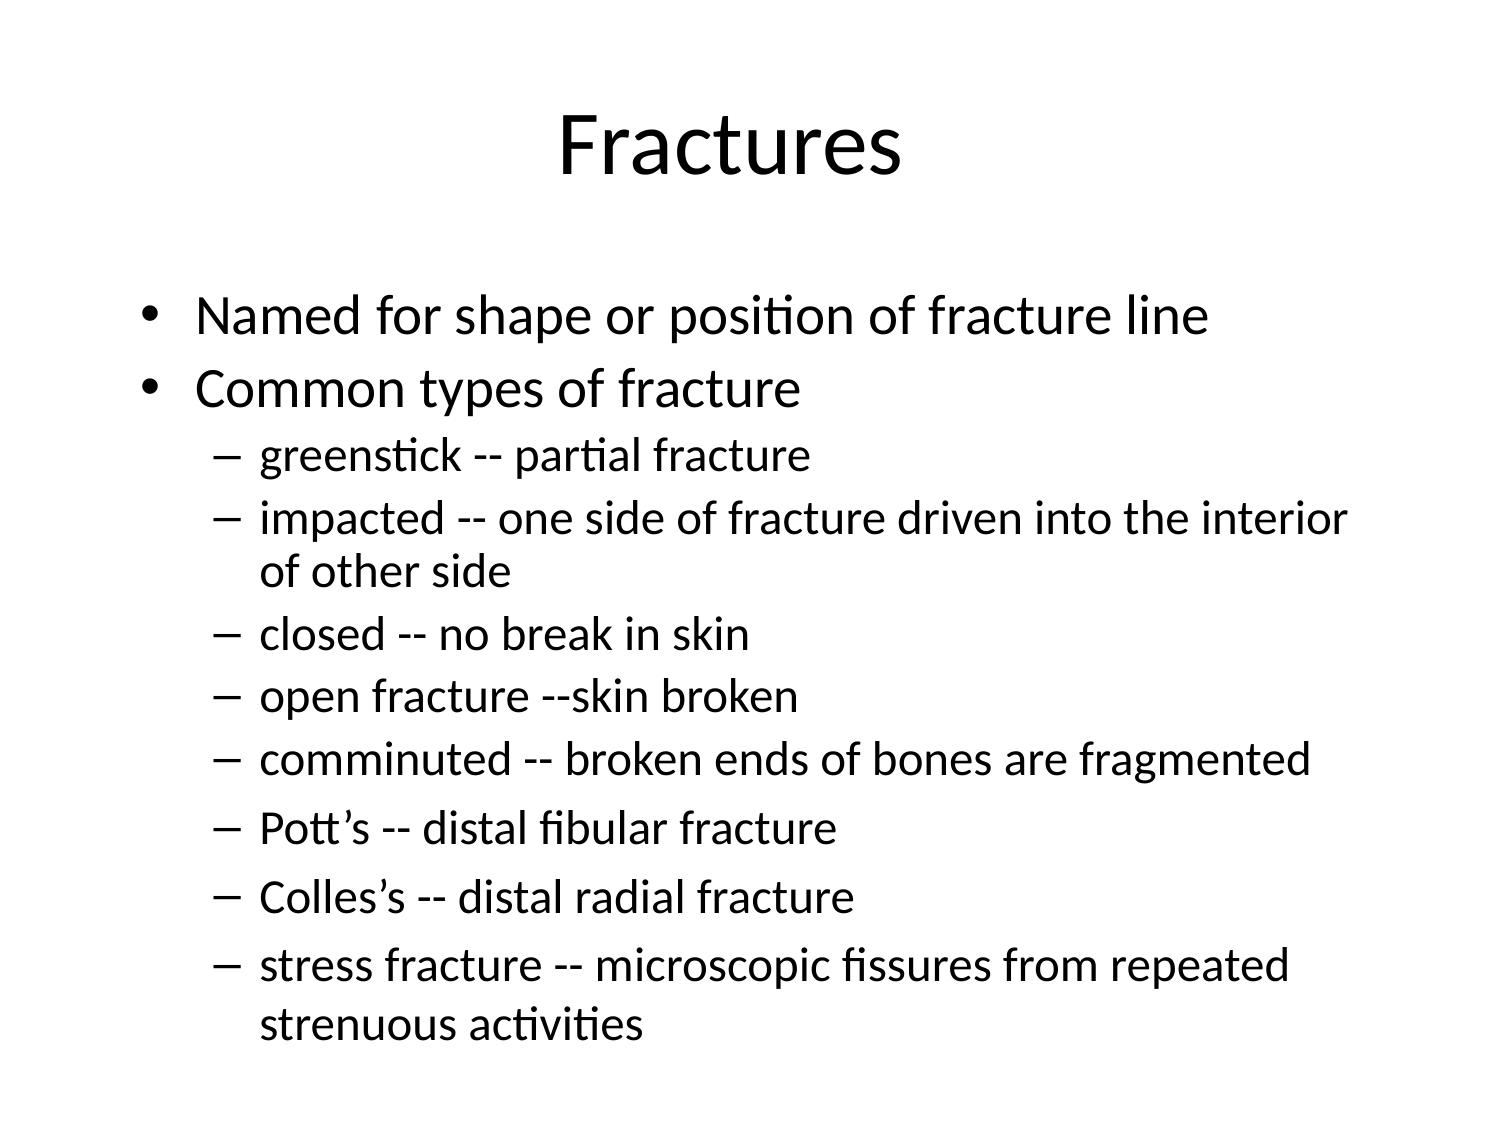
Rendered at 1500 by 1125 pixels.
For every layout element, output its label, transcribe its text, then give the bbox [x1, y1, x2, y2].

list Named for shape or position of fracture line Common types of fracture greenstick -- partial fracture impacted -- one side of fracture driven into the interior of other side closed -- no break in skin open fracture --skin broken comminuted -- broken ends of bones are fragmented Pott’s -- distal fibular fracture Colles’s -- distal radial fracture stress fracture -- microscopic fissures from repeated strenuous activities [125, 277, 1404, 1063]
title Fractures [412, 37, 1050, 238]
